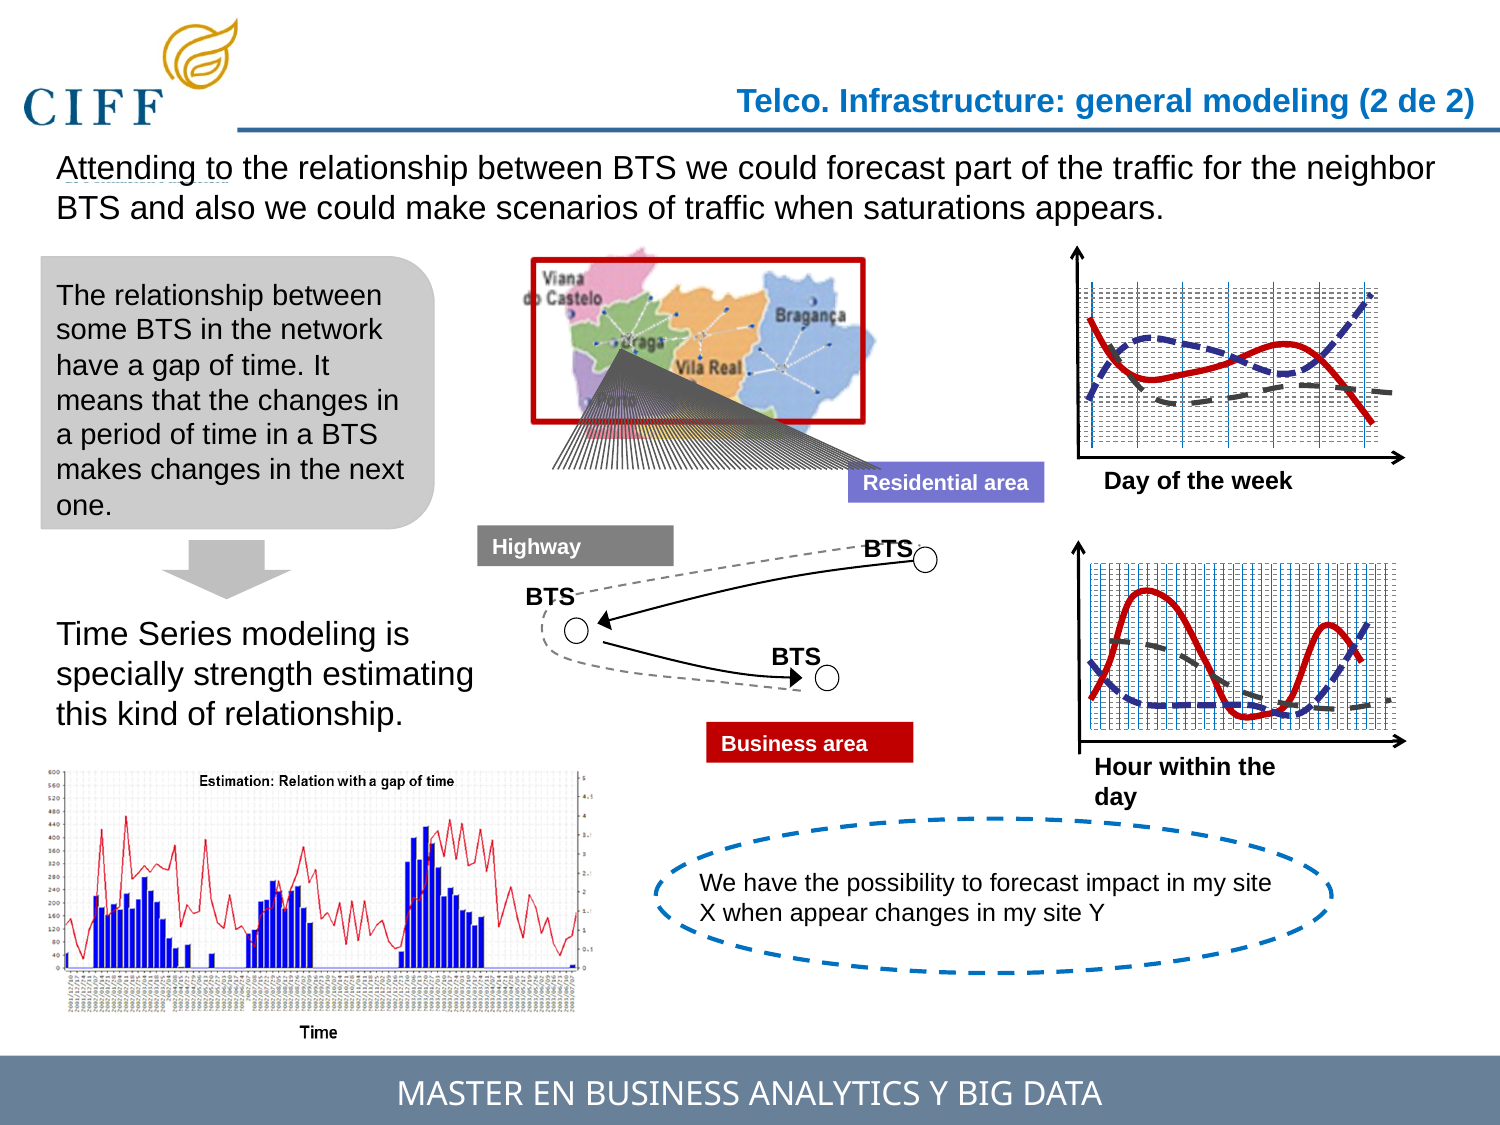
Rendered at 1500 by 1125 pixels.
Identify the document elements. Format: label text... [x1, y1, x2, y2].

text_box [568, 349, 578, 470]
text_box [477, 461, 1045, 765]
text_box The relationship between some BTS in the network have a gap of time. It means that the changes in a period of time in a BTS makes changes in the next one. [41, 268, 423, 529]
picture [41, 758, 598, 1043]
text_box [655, 818, 1332, 974]
text_box [423, 271, 435, 514]
text_box [161, 540, 293, 600]
text_box Telco. Infrastructure: general modeling (2 de 2) [219, 78, 1477, 119]
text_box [1078, 540, 1408, 819]
text_box Attending to the relationship between BTS we could forecast part of the traffic for the neighbor BTS and also we could make scenarios of traffic when saturations appears. [41, 138, 1470, 234]
picture [24, 17, 238, 129]
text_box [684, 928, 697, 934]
picture [509, 244, 882, 439]
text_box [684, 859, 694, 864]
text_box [600, 349, 610, 470]
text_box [579, 349, 599, 470]
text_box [620, 349, 881, 470]
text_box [1076, 245, 1406, 504]
text_box [40, 256, 420, 530]
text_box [557, 349, 567, 470]
text_box Time Series modeling is specially strength estimating this kind of relationship. [41, 604, 472, 740]
